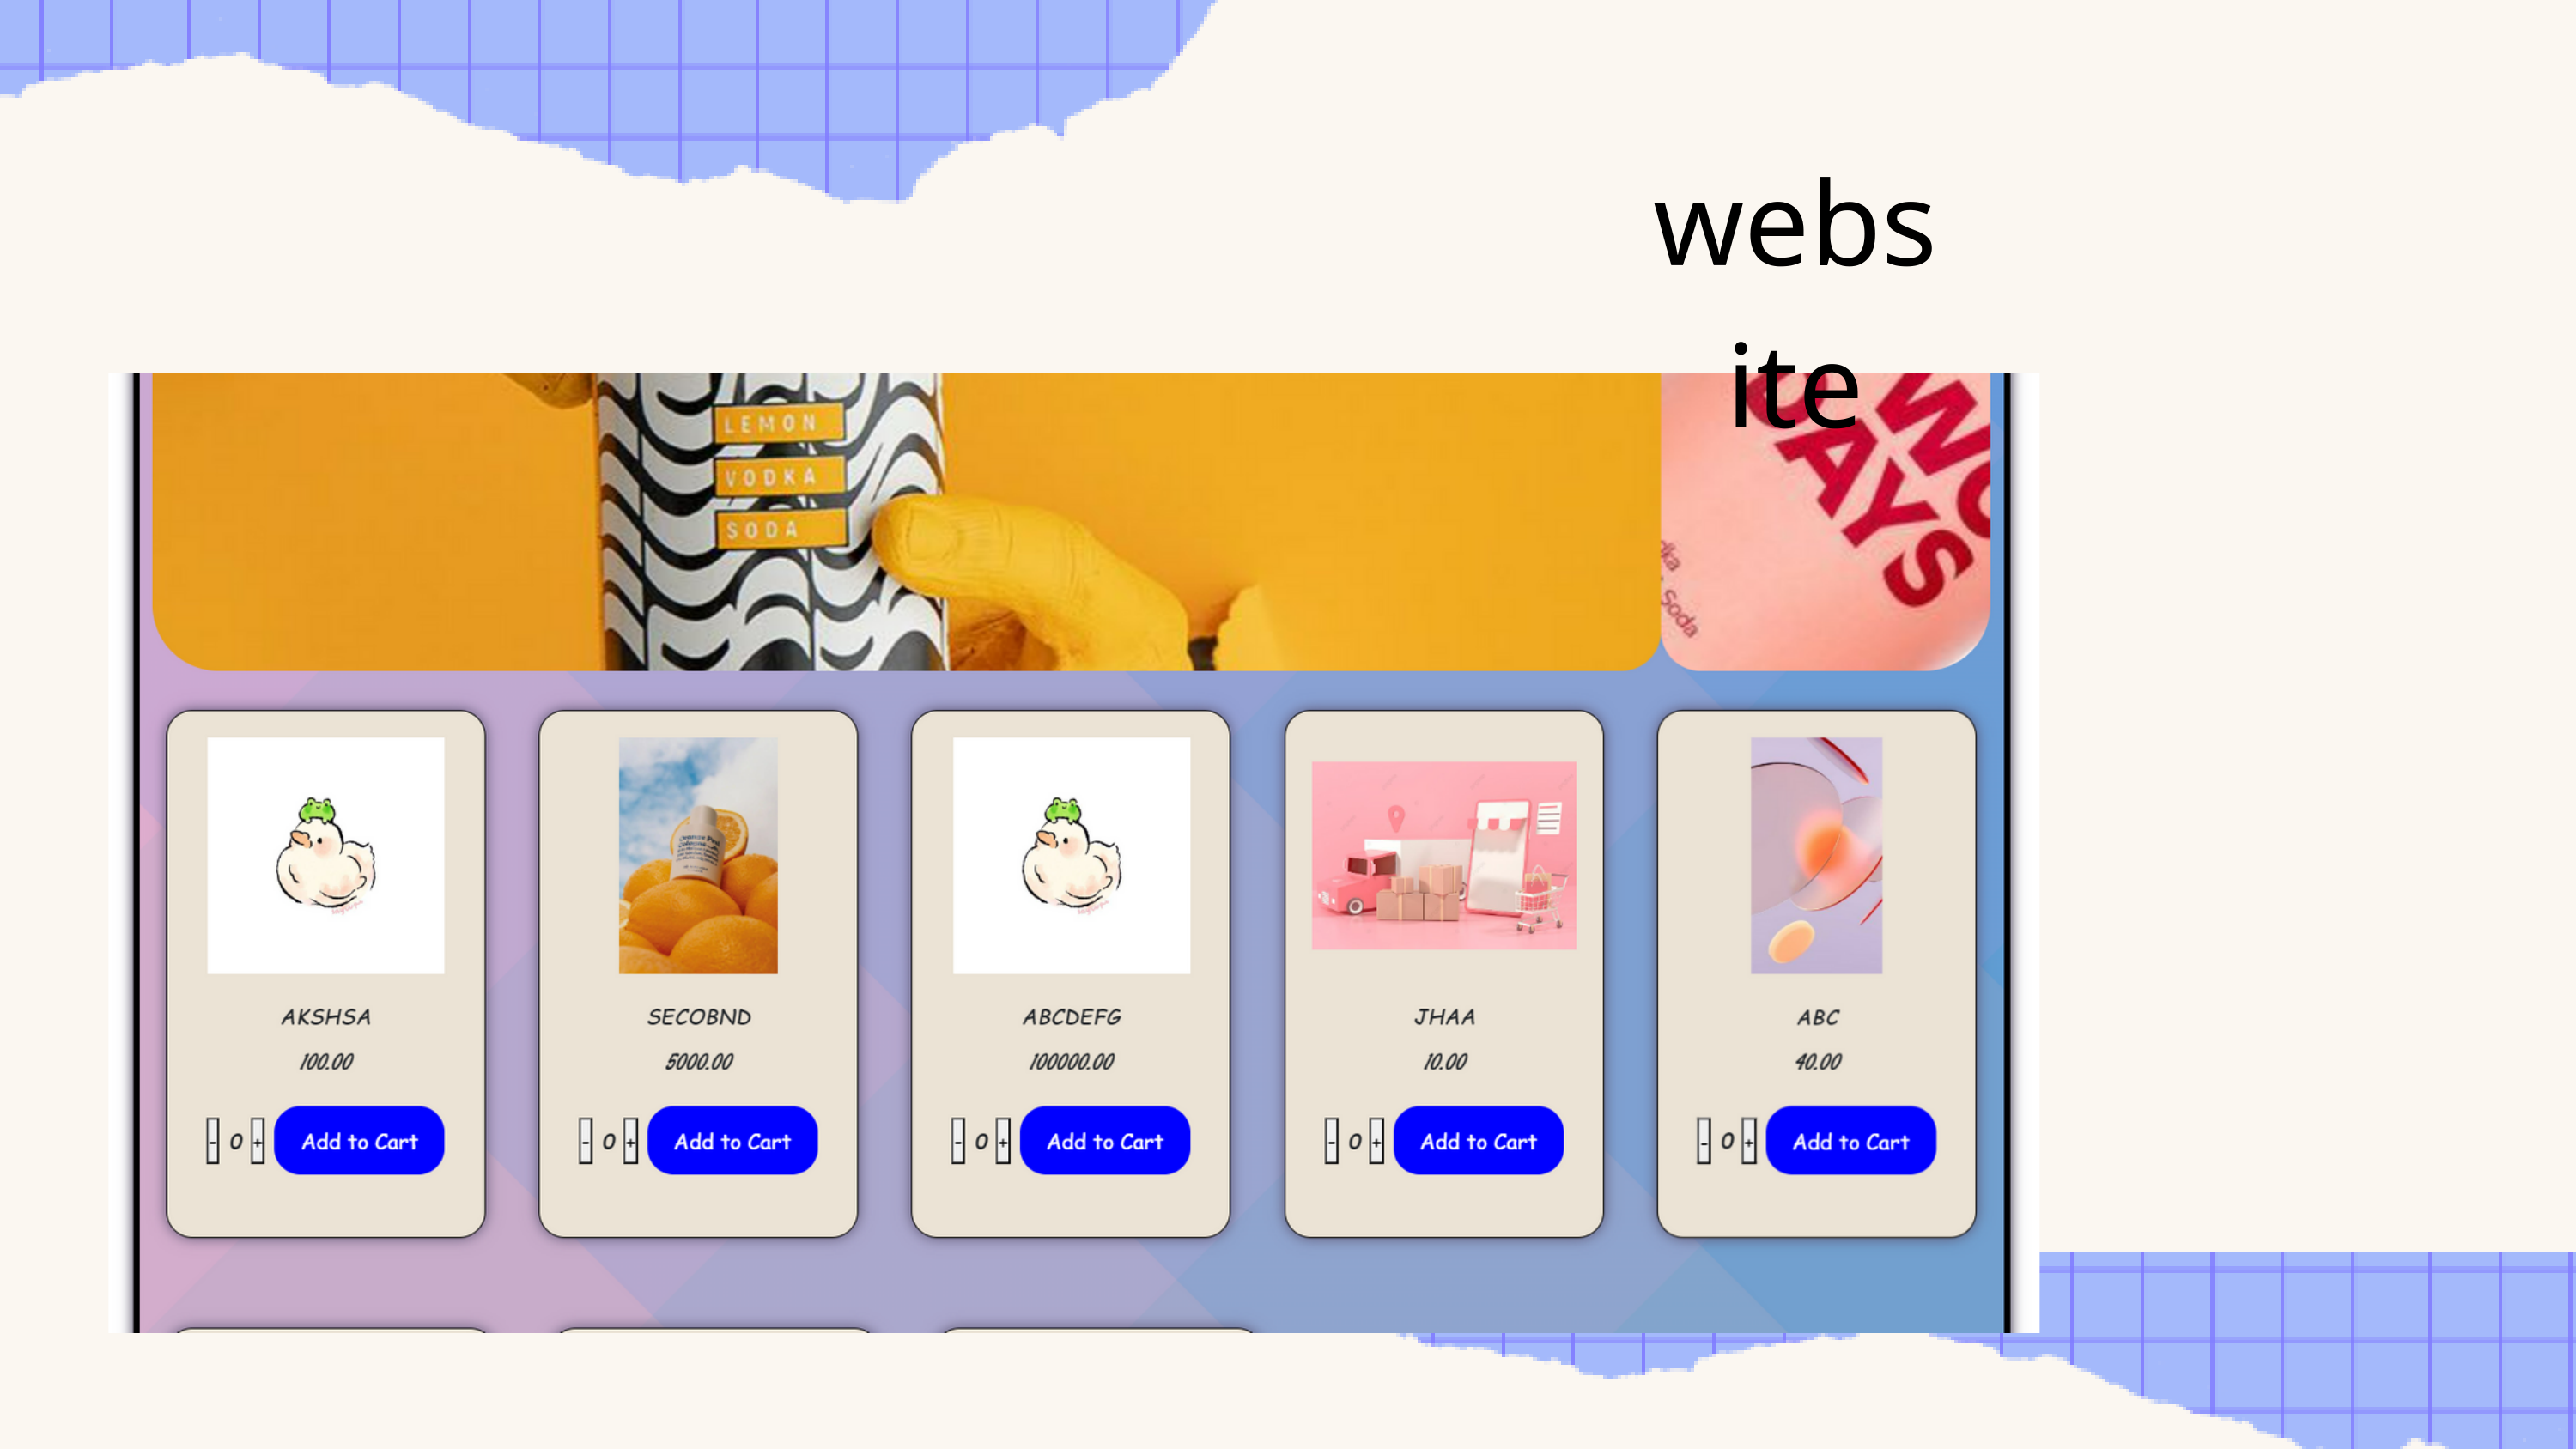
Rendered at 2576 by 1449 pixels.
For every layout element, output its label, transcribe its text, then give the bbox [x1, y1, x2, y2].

text_box website [1649, 125, 1941, 615]
text_box [1298, 1252, 2576, 1449]
text_box [108, 373, 2040, 1334]
text_box [0, 0, 1254, 204]
